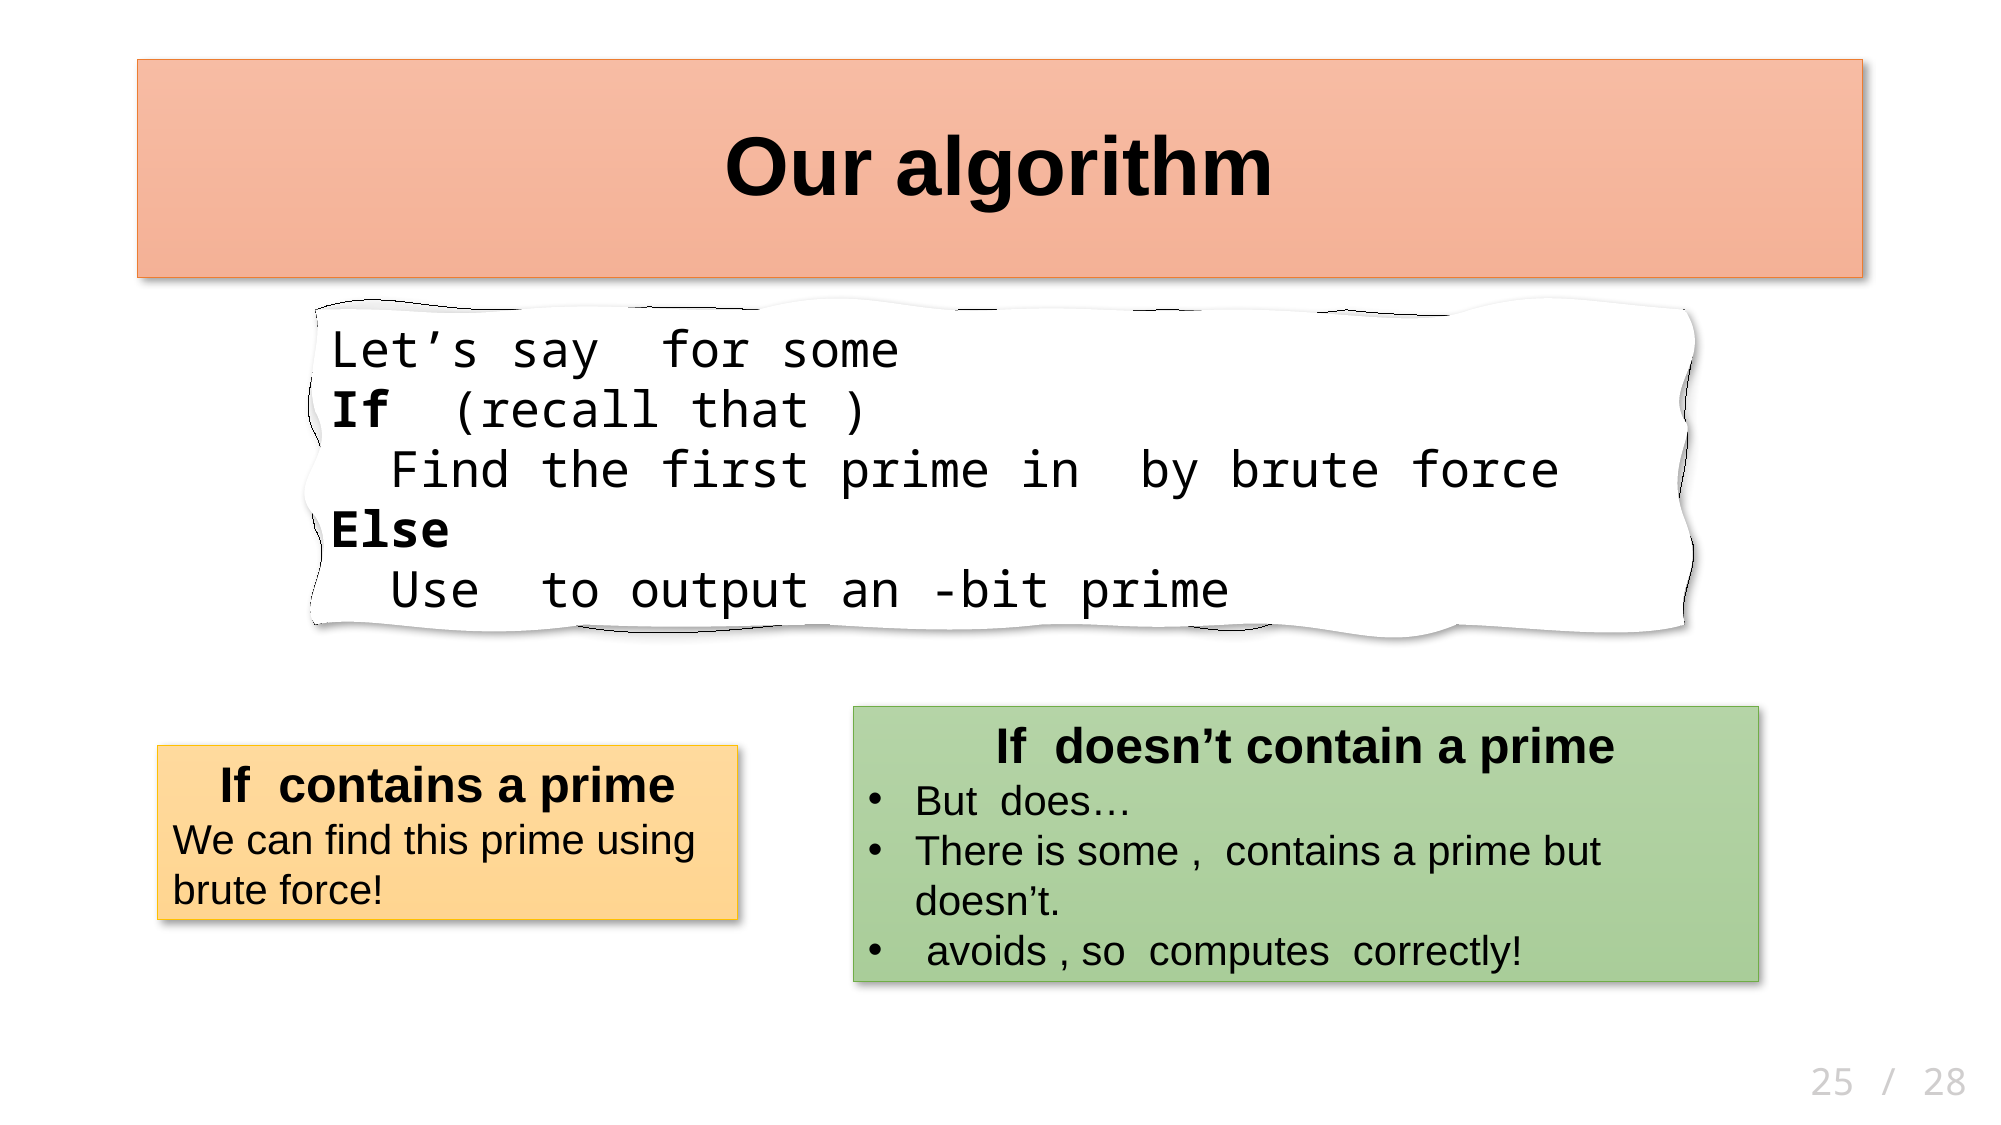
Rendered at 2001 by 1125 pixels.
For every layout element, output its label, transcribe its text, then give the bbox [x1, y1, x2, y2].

text_box 25 / 28 [1794, 1050, 2000, 1110]
title Our algorithm [137, 59, 1863, 278]
